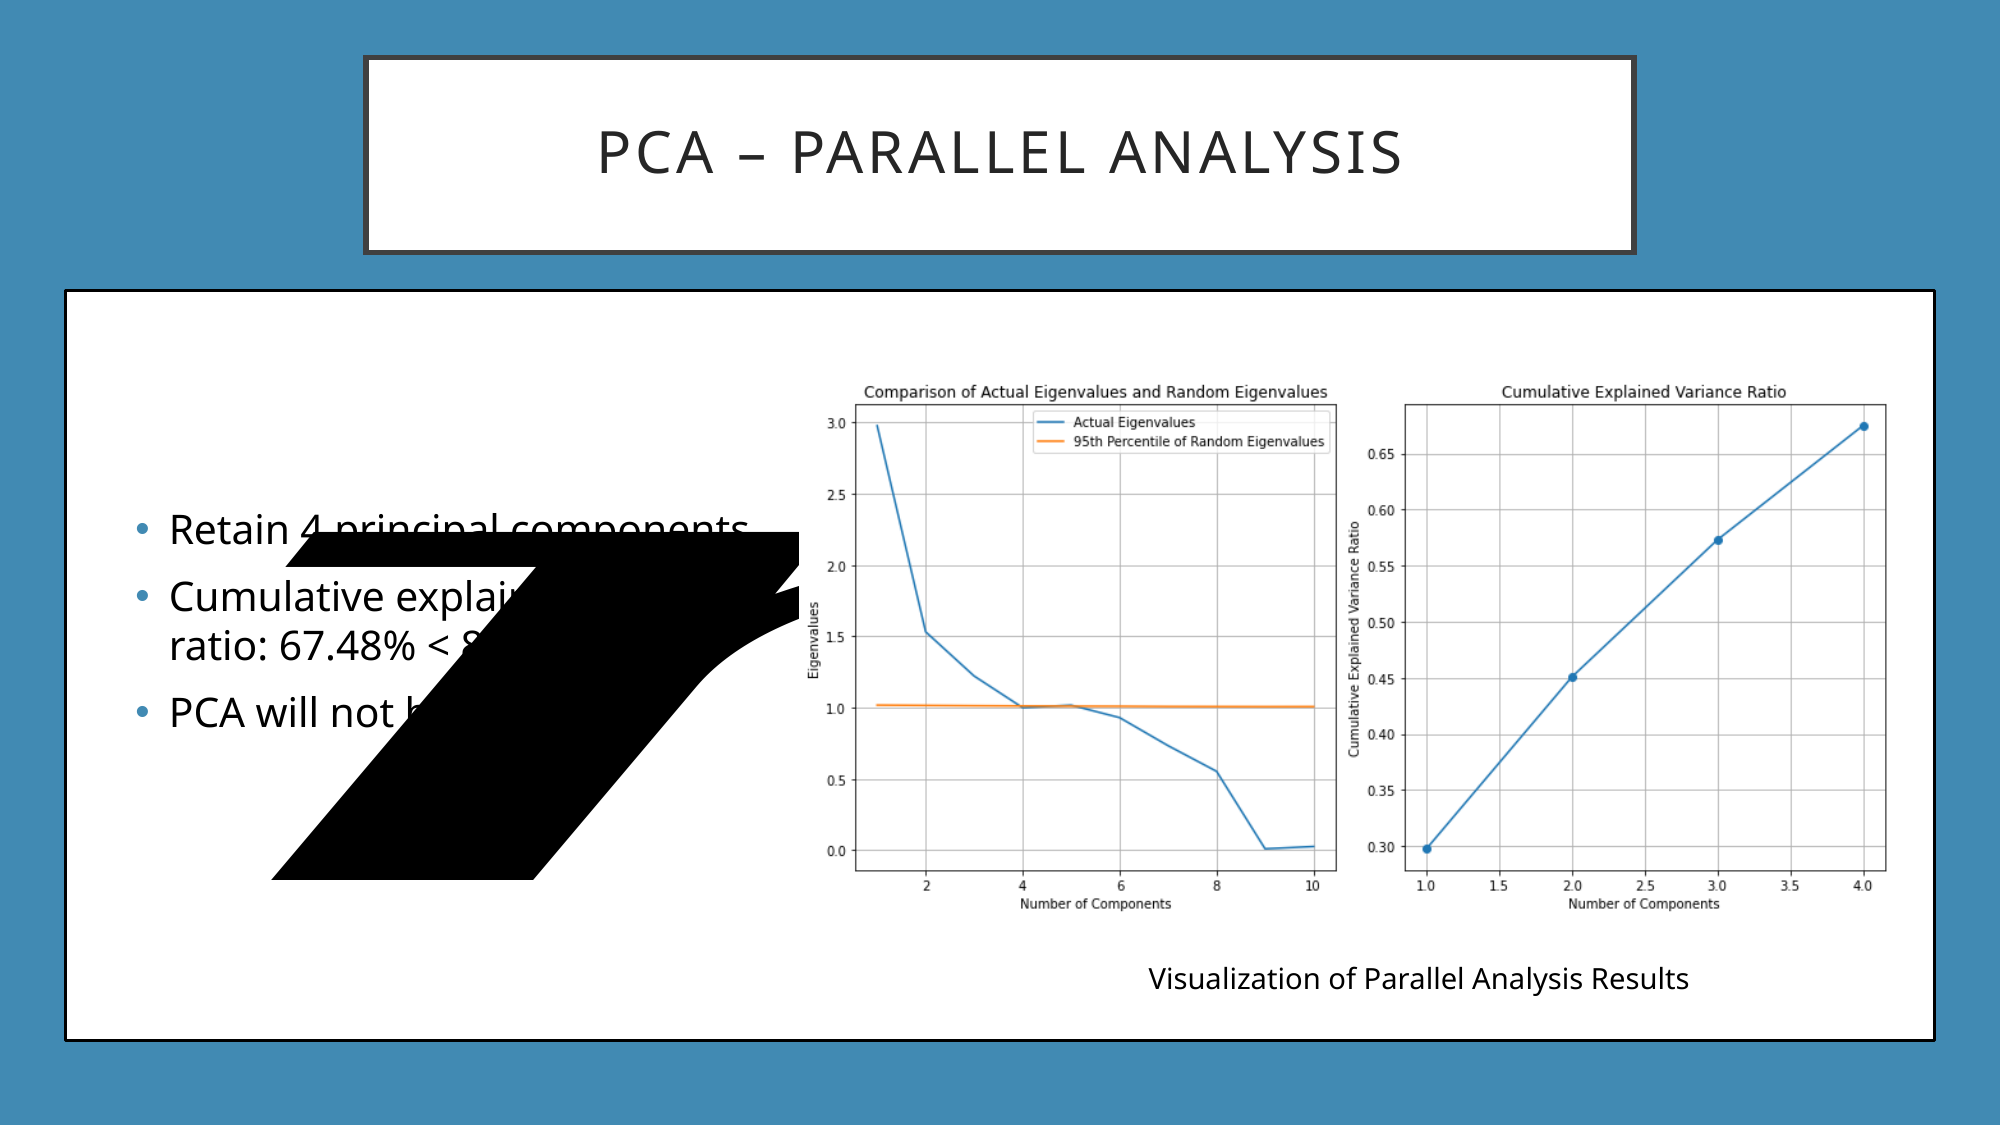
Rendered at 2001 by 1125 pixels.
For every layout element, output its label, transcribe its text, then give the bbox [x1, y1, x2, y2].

text_box Visualization of Parallel Analysis Results [1133, 952, 1819, 1003]
text_box Retain 4 principal components Cumulative explained variance ratio: 67.48% < 80% PCA will not be used [120, 496, 792, 811]
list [799, 376, 1893, 919]
title PCA – PARALLEL ANALYSIS [363, 55, 1637, 255]
